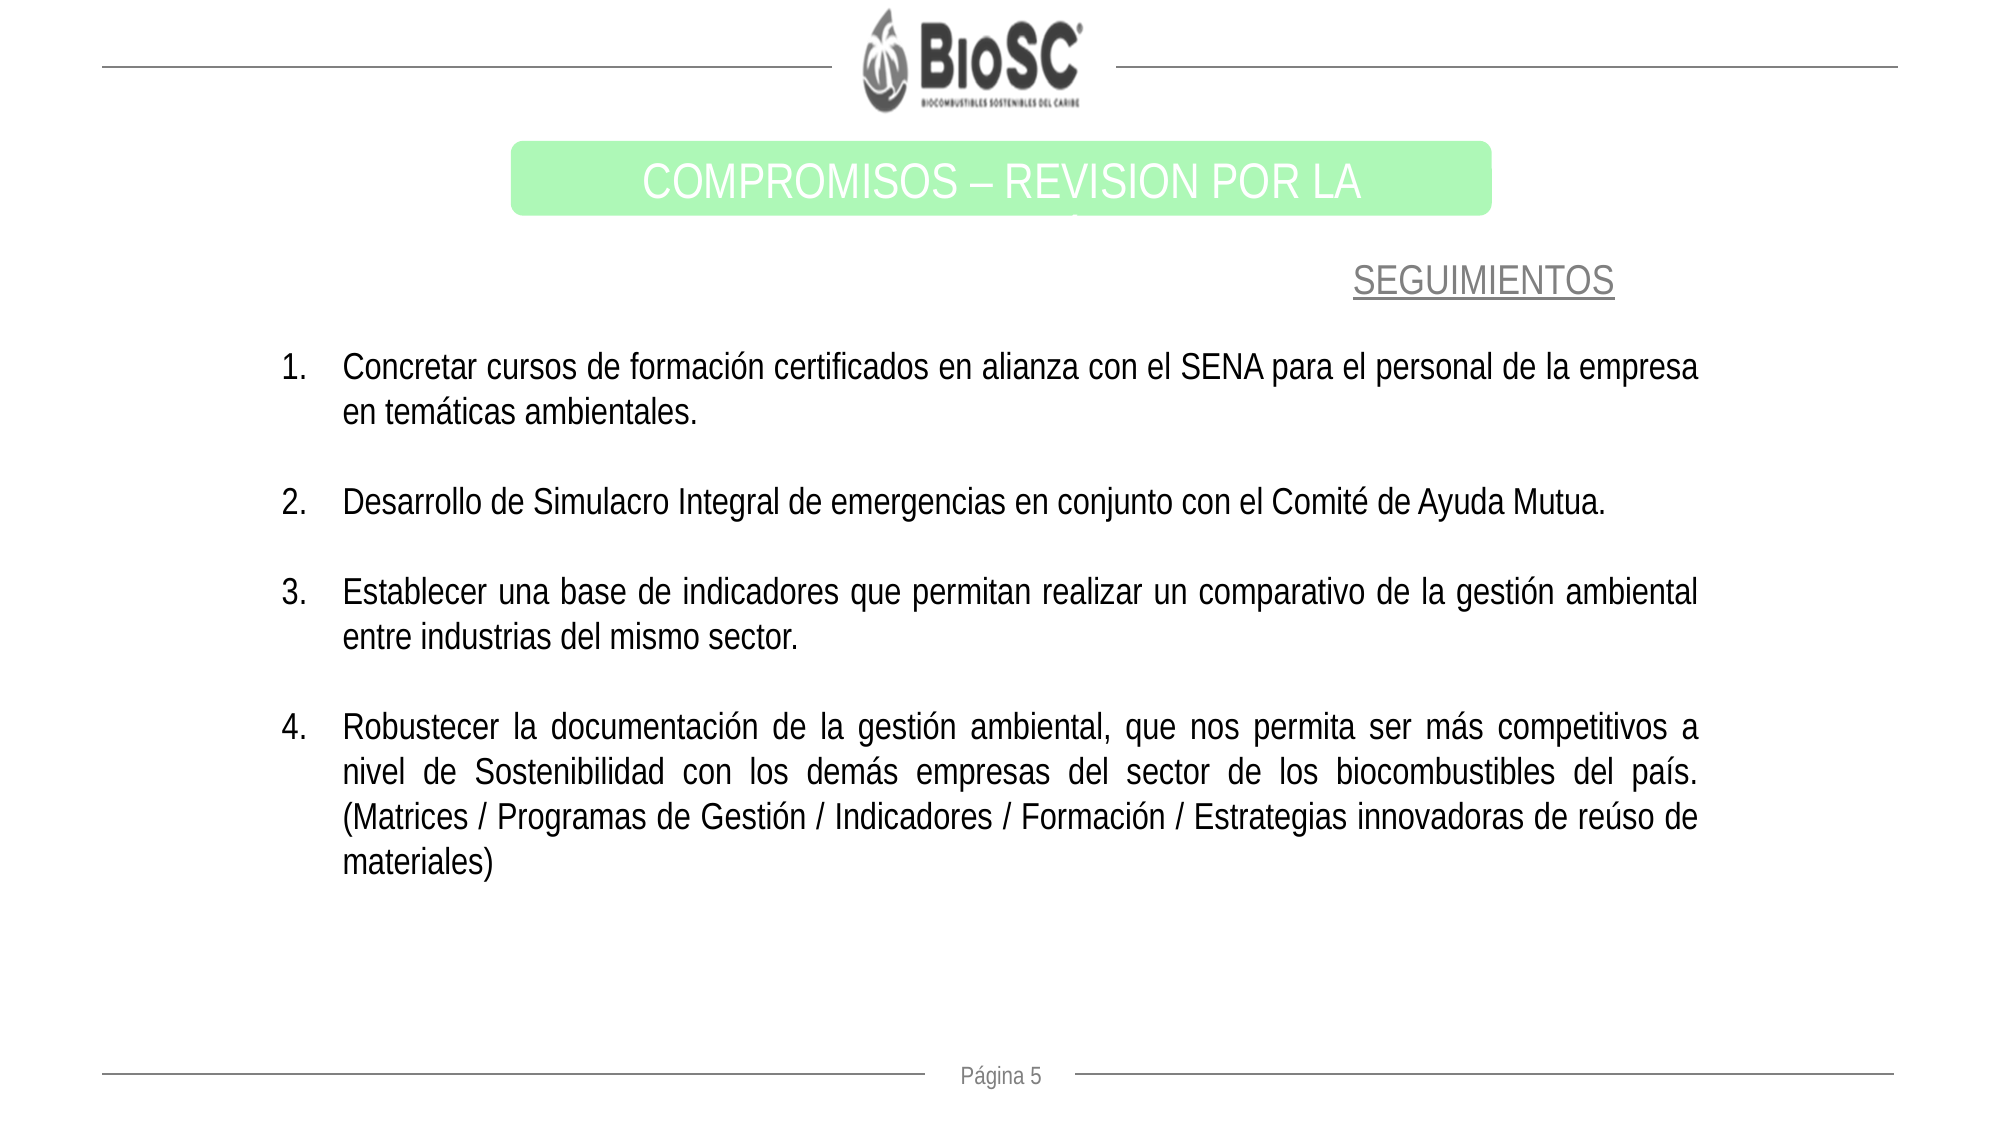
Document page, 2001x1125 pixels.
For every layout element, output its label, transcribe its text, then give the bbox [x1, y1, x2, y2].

picture [858, 0, 1090, 126]
text_box Concretar cursos de formación certificados en alianza con el SENA para el personal de la empresa en temáticas ambientales. Desarrollo de Simulacro Integral de emergencias en conjunto con el Comité de Ayuda Mutua. Establecer una base de indicadores que permitan realizar un comparativo de la gestión ambiental entre industrias del mismo sector. Robustecer la documentación de la gestión ambiental, que nos permita ser más competitivos a nivel de Sostenibilidad con los demás empresas del sector de los biocombustibles del país. (Matrices / Programas de Gestión / Indicadores / Formación / Estrategias innovadoras de reúso de materiales) [274, 338, 1707, 887]
text_box COMPROMISOS – REVISION POR LA DIRECCIÓN [510, 140, 1492, 216]
text_box Página 5 [952, 1055, 1050, 1094]
text_box SEGUIMIENTOS [1345, 249, 1623, 307]
